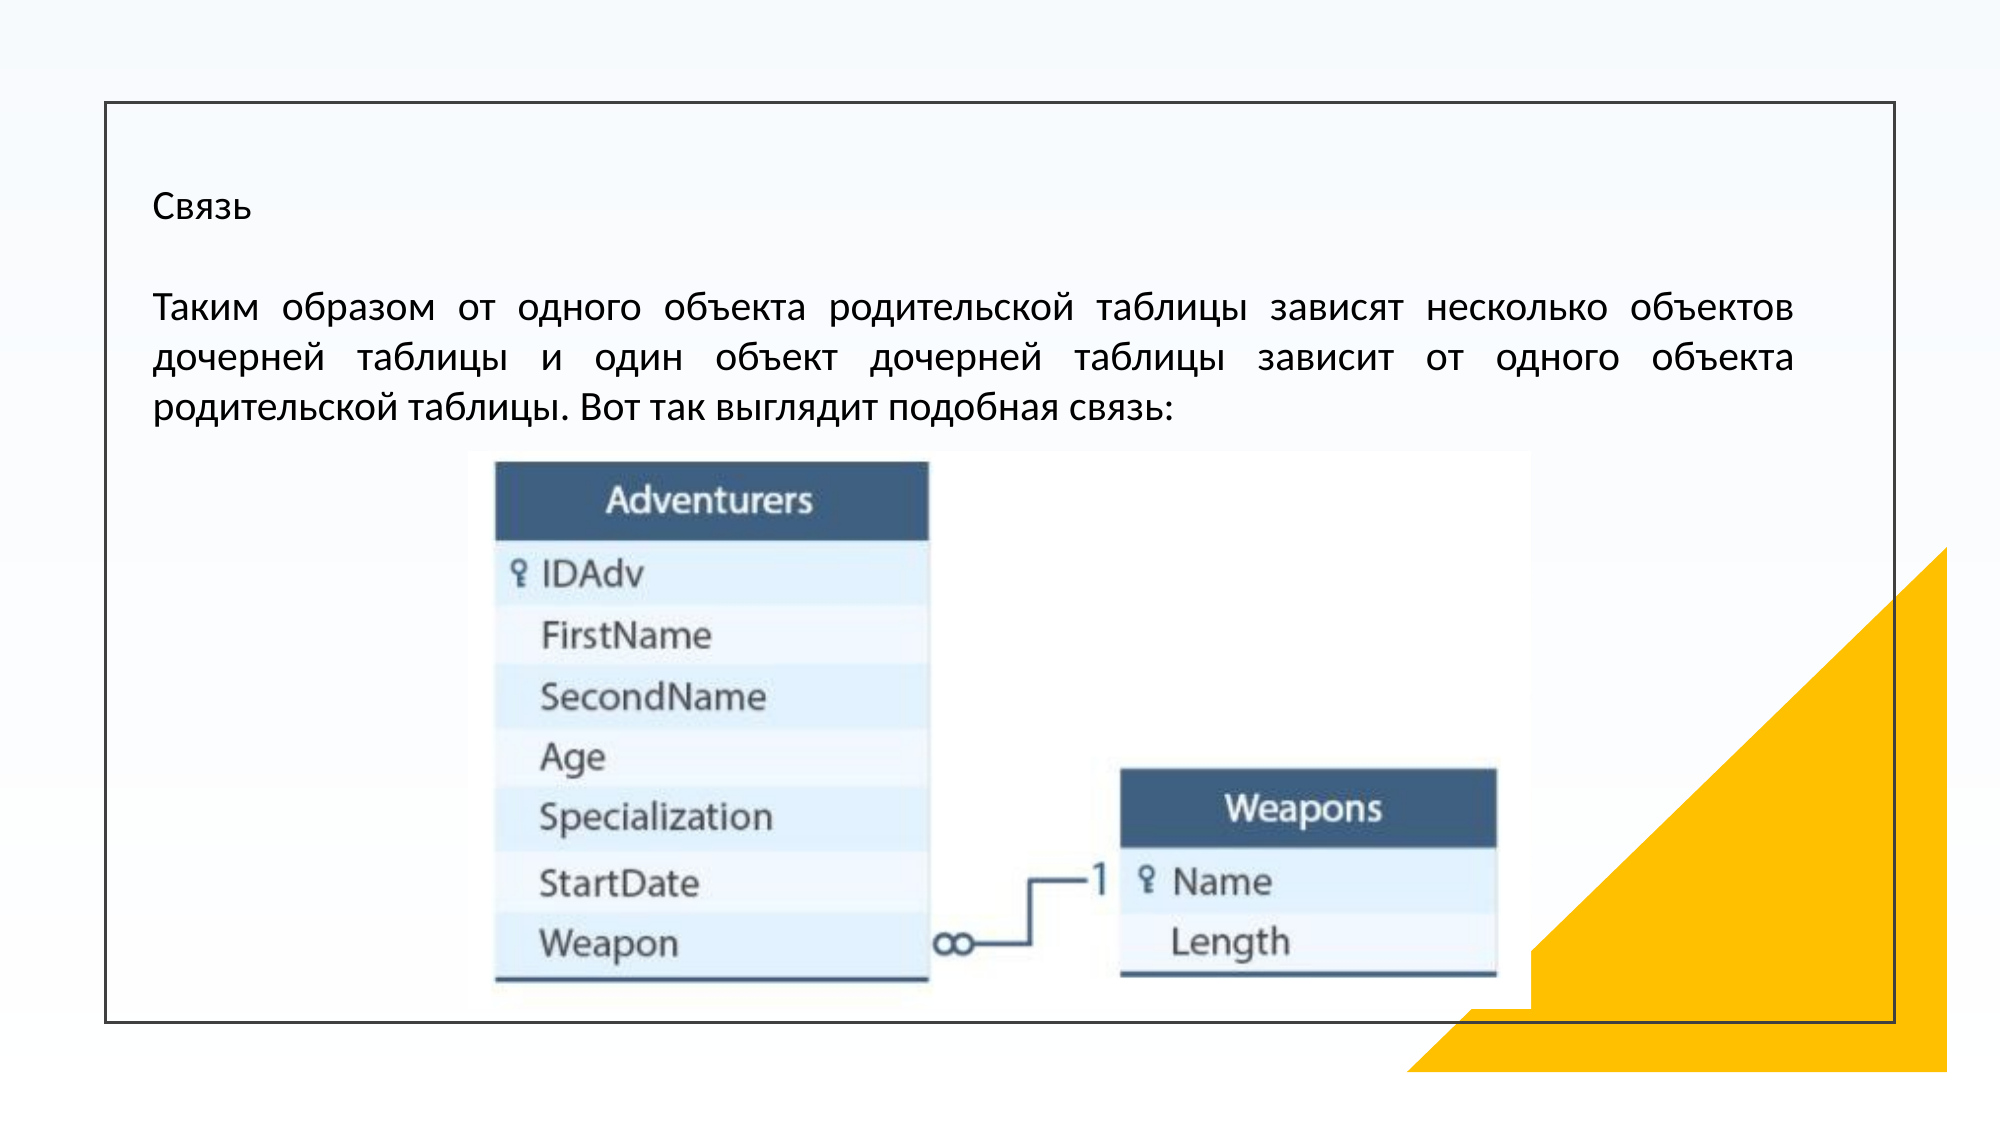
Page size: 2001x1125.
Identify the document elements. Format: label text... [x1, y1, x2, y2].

text_box [1404, 544, 1948, 1074]
picture [467, 451, 1532, 1009]
text_box [104, 101, 1895, 1023]
text_box Связь Таким образом от одного объекта родительской таблицы зависят несколько объектов дочерней таблицы и один объект дочерней таблицы зависит от одного объекта родительской таблицы. Вот так выглядит подобная связь: [138, 171, 1810, 436]
